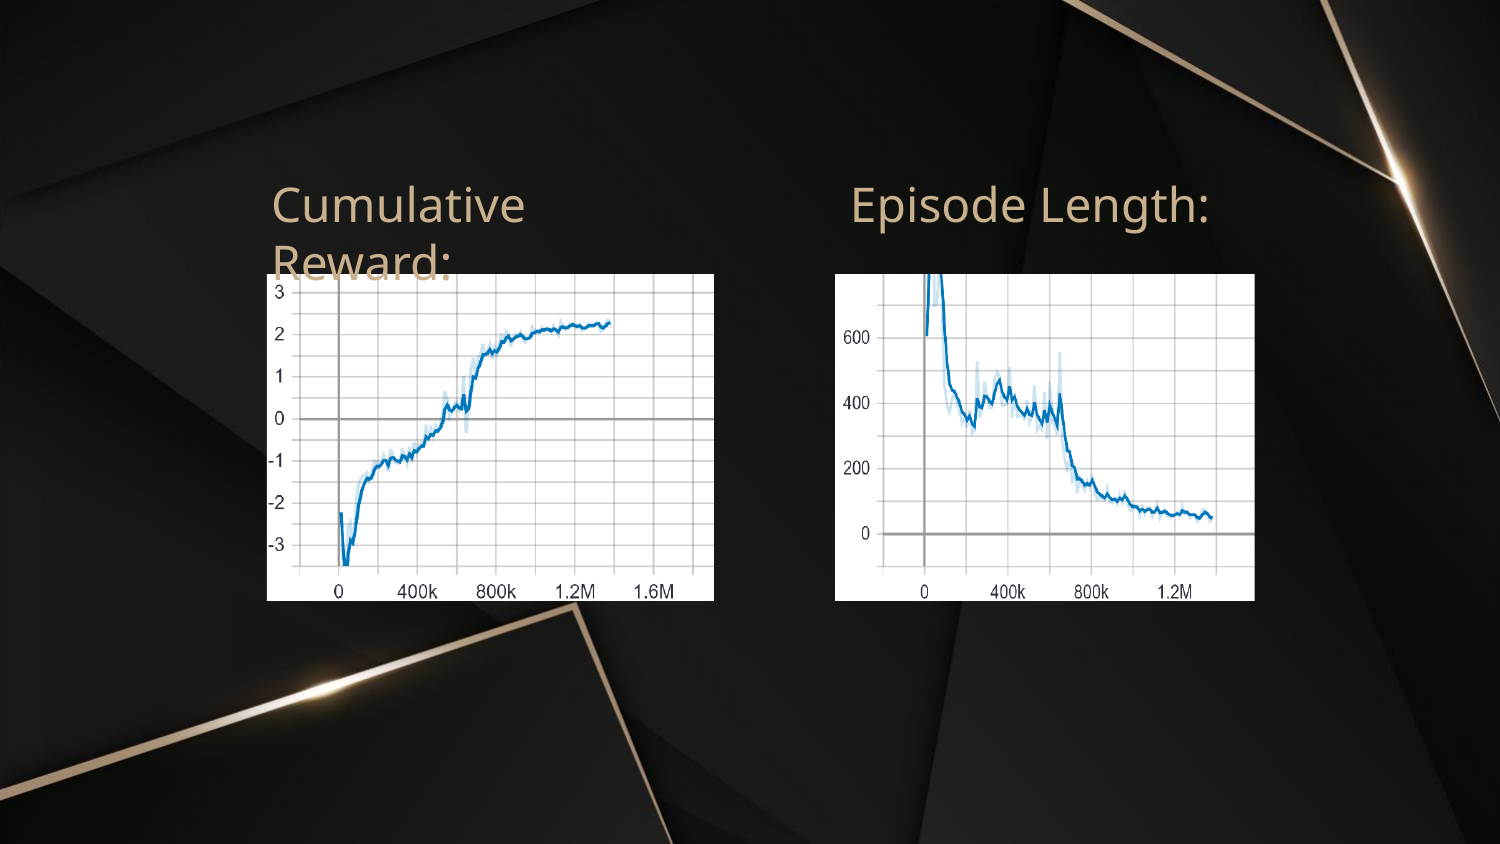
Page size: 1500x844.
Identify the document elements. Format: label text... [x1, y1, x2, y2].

text_box Episode Length: [835, 160, 1285, 252]
picture [0, 0, 1500, 844]
title Cumulative Reward: [255, 160, 725, 252]
